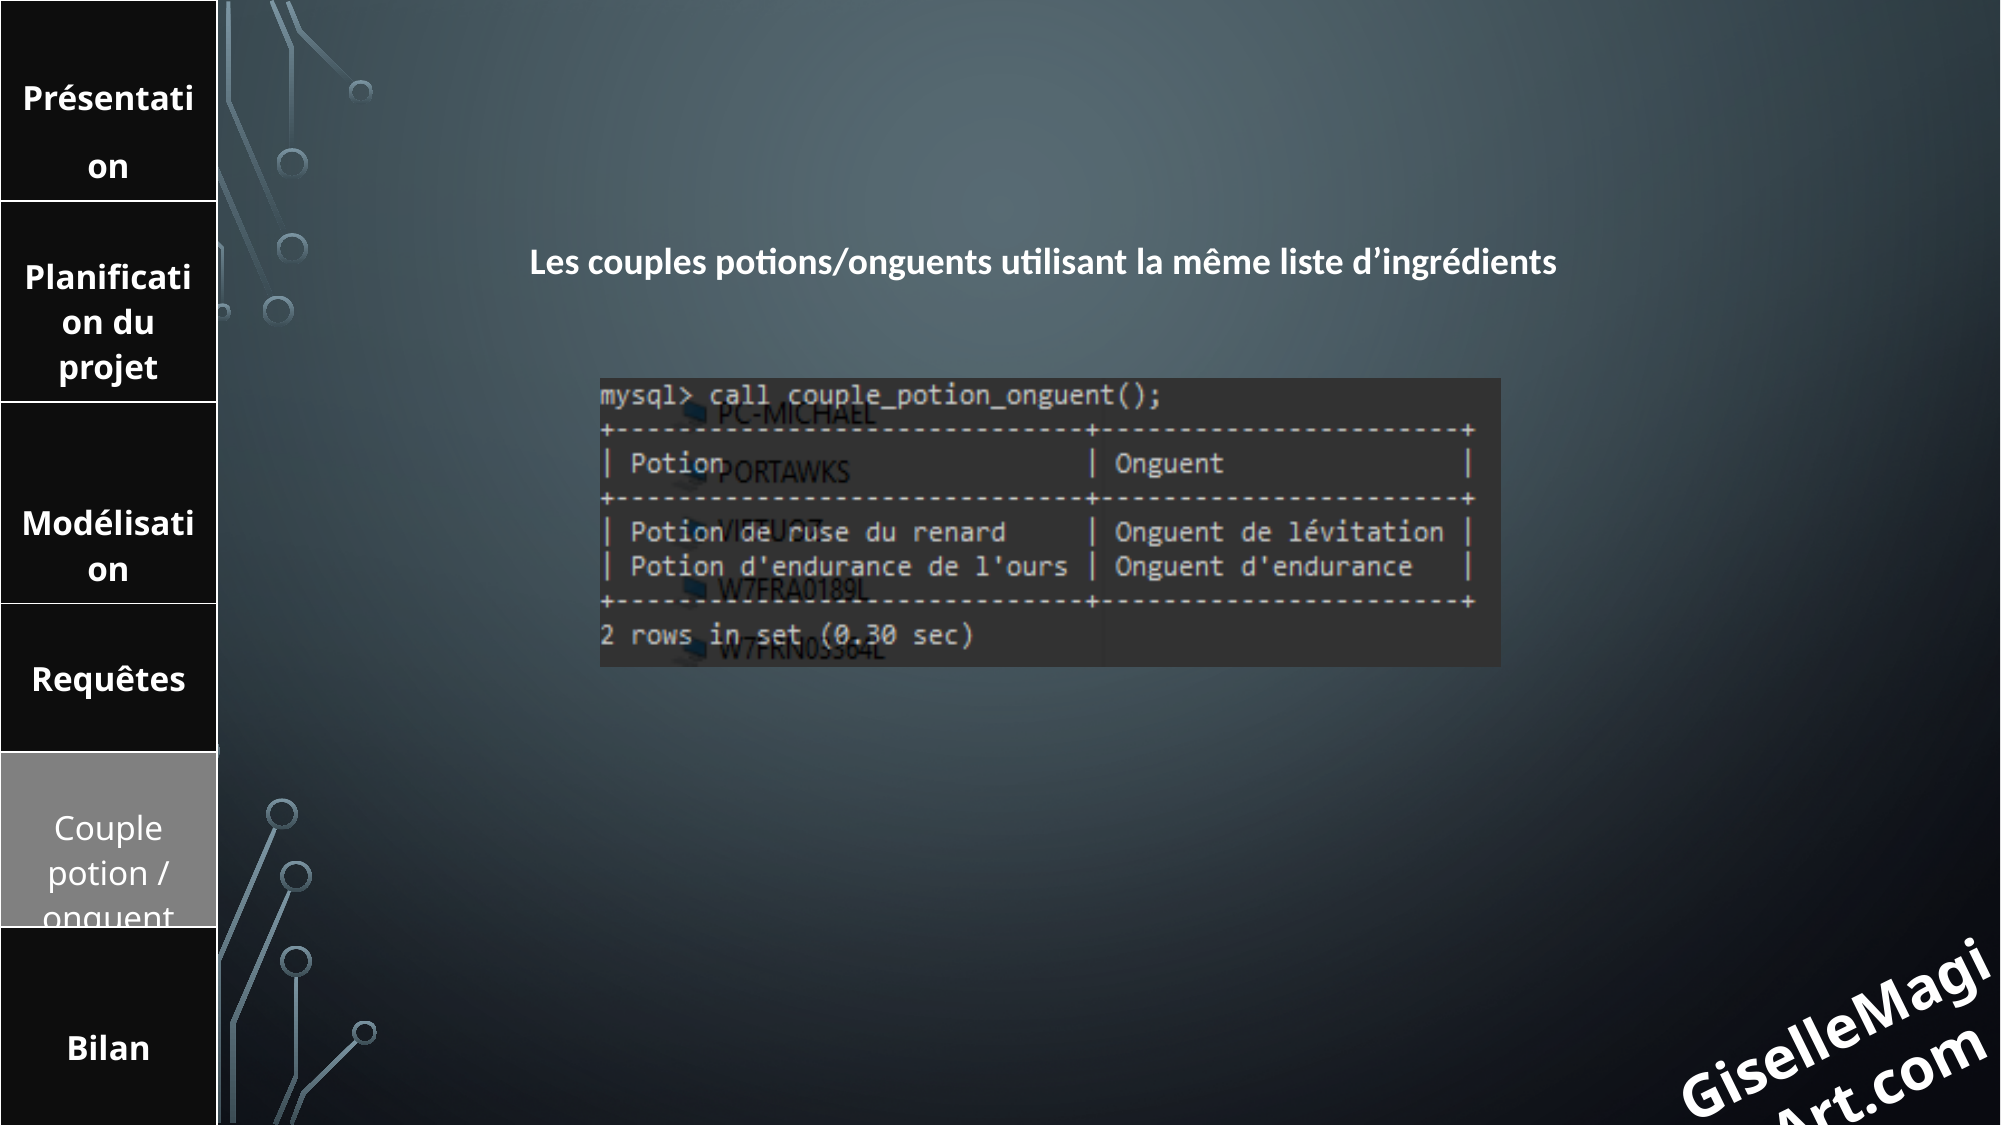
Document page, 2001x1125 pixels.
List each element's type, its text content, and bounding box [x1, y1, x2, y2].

table_cell Couple potion / onguent [1, 753, 216, 926]
text_box Les couples potions/onguents utilisant la même liste d’ingrédients [515, 229, 1586, 290]
table_cell Modélisation [1, 403, 216, 603]
picture [599, 378, 1501, 667]
table_cell Bilan [1, 928, 216, 1125]
table_cell Planification du projet [1, 202, 216, 401]
text_box GiselleMagicArt.com [1638, 903, 2000, 1125]
table_header Présentation [1, 1, 216, 200]
table_cell Requêtes [1, 604, 216, 751]
